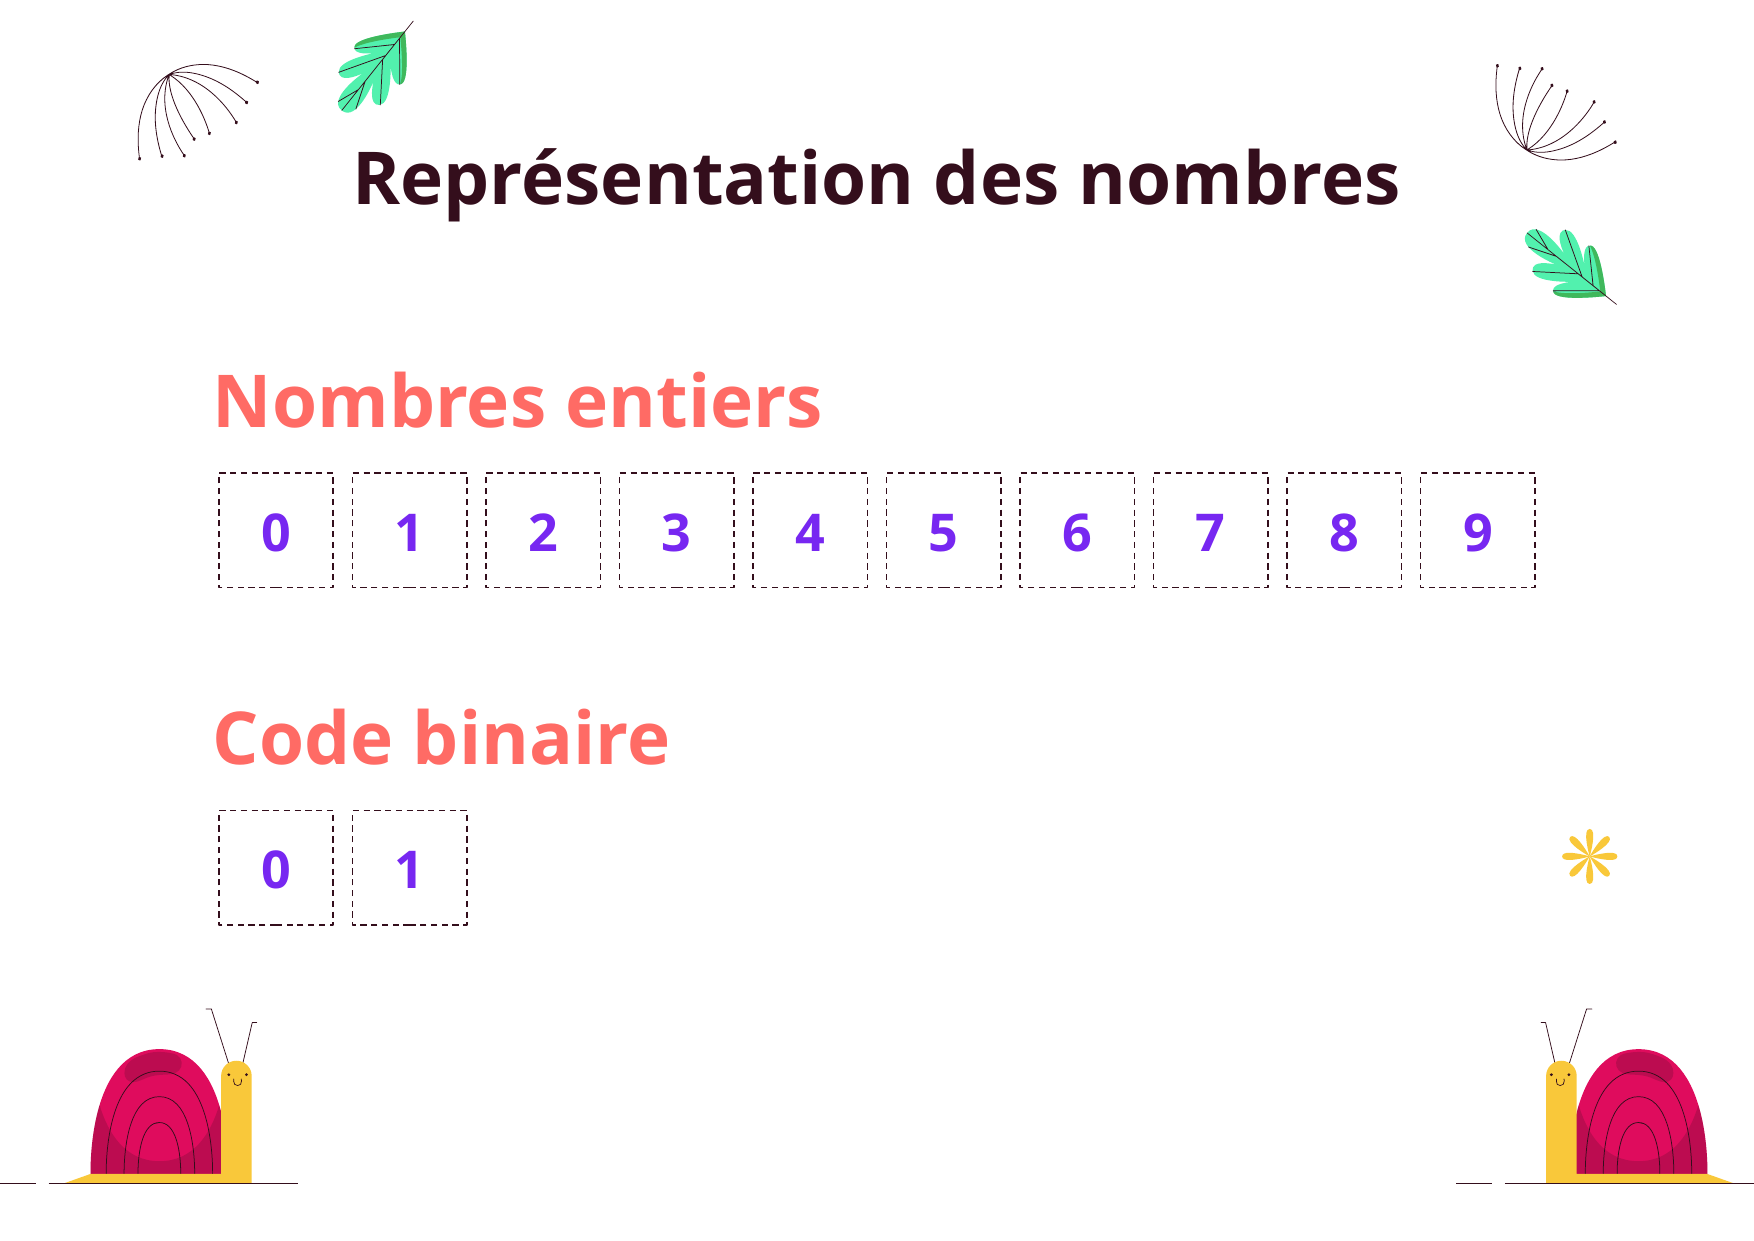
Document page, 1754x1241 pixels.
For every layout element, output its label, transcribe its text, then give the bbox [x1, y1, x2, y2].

title Code binaire [193, 672, 1510, 803]
text_box 6 [1020, 473, 1135, 588]
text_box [340, 13, 417, 122]
text_box 8 [1287, 473, 1402, 588]
text_box 0 [218, 810, 334, 925]
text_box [1561, 828, 1618, 885]
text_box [1540, 1008, 1734, 1182]
text_box 1 [352, 810, 467, 925]
text_box 7 [1153, 473, 1268, 588]
text_box 3 [619, 473, 734, 588]
title Nombres entiers [193, 335, 1510, 466]
title Représentation des nombres [82, 112, 1672, 243]
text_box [1531, 215, 1608, 324]
text_box [1495, 64, 1617, 161]
text_box 1 [352, 473, 467, 588]
text_box [137, 64, 259, 161]
text_box 2 [485, 473, 601, 588]
text_box 5 [886, 473, 1001, 588]
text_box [63, 1008, 258, 1182]
text_box 4 [753, 473, 868, 588]
text_box 9 [1420, 473, 1536, 588]
text_box 0 [218, 473, 334, 588]
